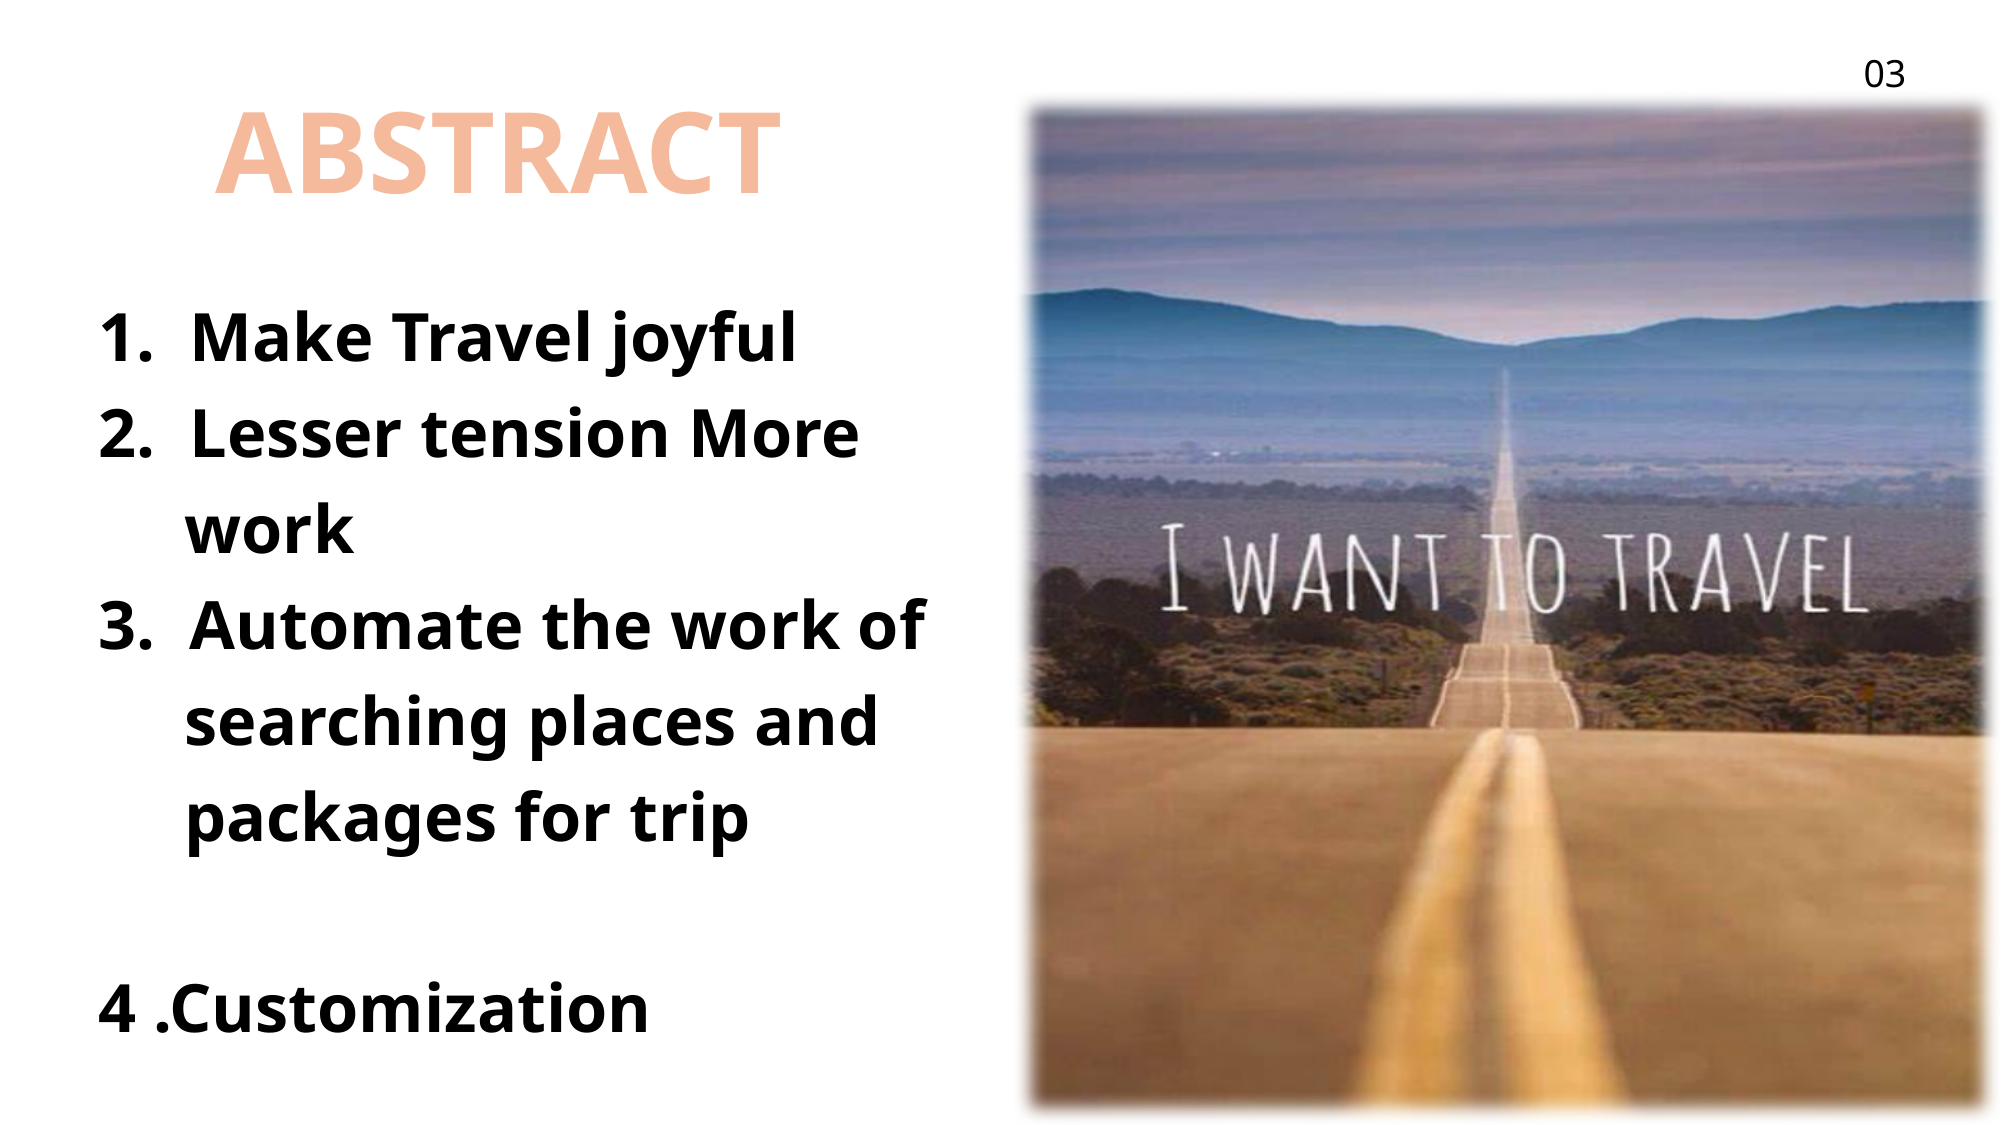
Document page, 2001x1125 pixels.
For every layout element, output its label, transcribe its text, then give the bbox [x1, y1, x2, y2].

text_box 03 [1848, 42, 1951, 91]
text_box 1. Make Travel joyful 2. Lesser tension More work 3. Automate the work of searching places and packages for trip 4 .Customization [83, 236, 1014, 1054]
text_box ABSTRACT [200, 73, 798, 223]
picture [1014, 91, 2000, 1125]
